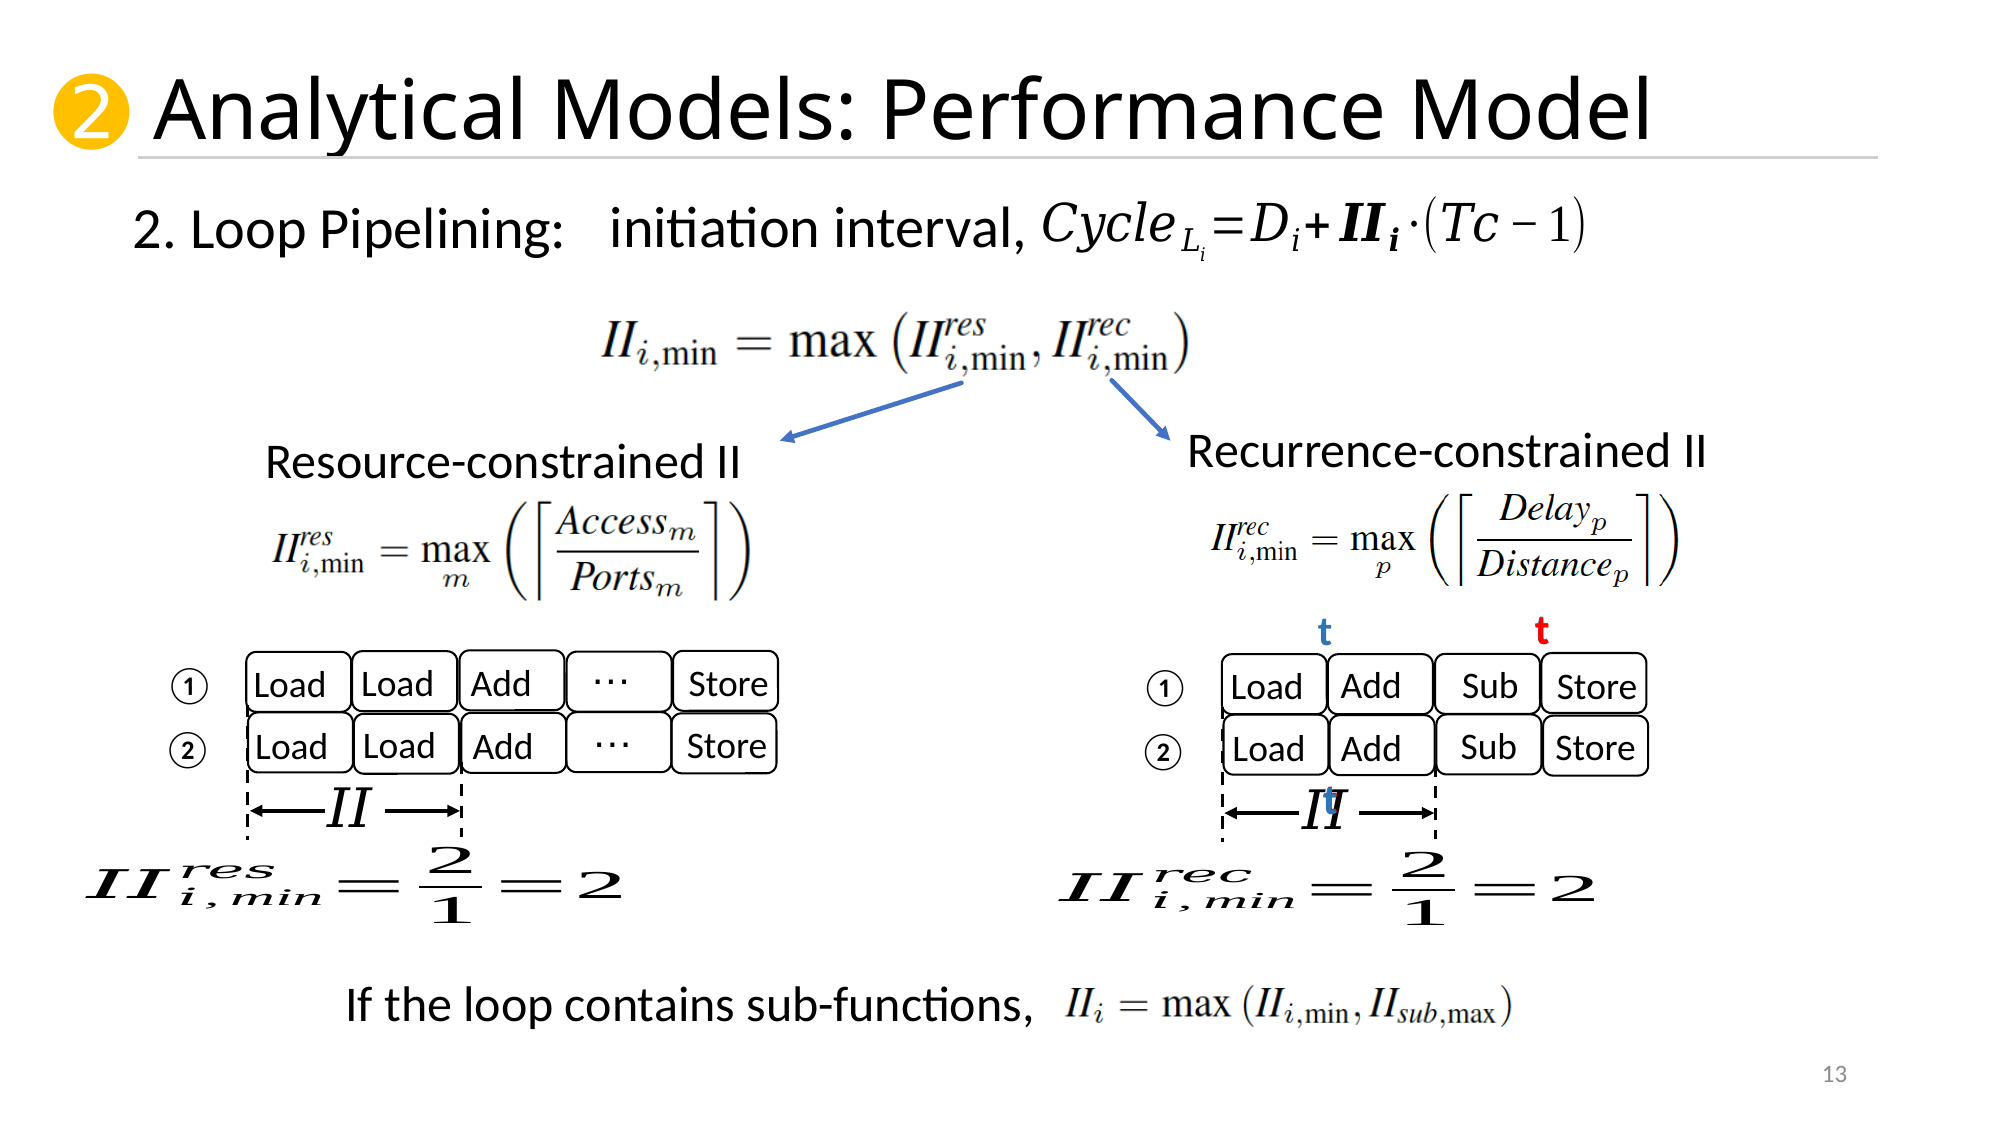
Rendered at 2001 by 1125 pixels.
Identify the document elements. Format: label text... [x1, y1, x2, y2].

slide_number 13 [1412, 1042, 1863, 1103]
text_box t [1520, 599, 1566, 653]
text_box t [1303, 599, 1349, 653]
picture [1200, 479, 1690, 599]
text_box ① [150, 653, 234, 714]
picture [1053, 967, 1529, 1047]
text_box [1111, 380, 1171, 441]
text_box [779, 382, 962, 441]
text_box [1222, 716, 1436, 843]
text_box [247, 697, 783, 775]
text_box ① [1125, 655, 1210, 716]
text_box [1221, 653, 1653, 716]
text_box Recurrence-constrained II [1173, 409, 1739, 485]
text_box Resource-constrained II [250, 421, 762, 496]
text_box initiation interval, [595, 181, 1059, 267]
text_box 2. Loop Pipelining: [117, 172, 666, 289]
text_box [1223, 714, 1652, 777]
picture [590, 287, 1211, 395]
text_box ② [148, 717, 228, 777]
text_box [246, 635, 785, 712]
picture [260, 485, 765, 614]
title Analytical Models: Performance Model [138, 159, 1754, 221]
text_box If the loop contains sub-functions, [330, 963, 1093, 1039]
text_box ② [1123, 719, 1203, 780]
text_box ➋ [39, 46, 146, 172]
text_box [247, 775, 462, 840]
title Analytical Models: Performance Model [138, 3, 1754, 156]
